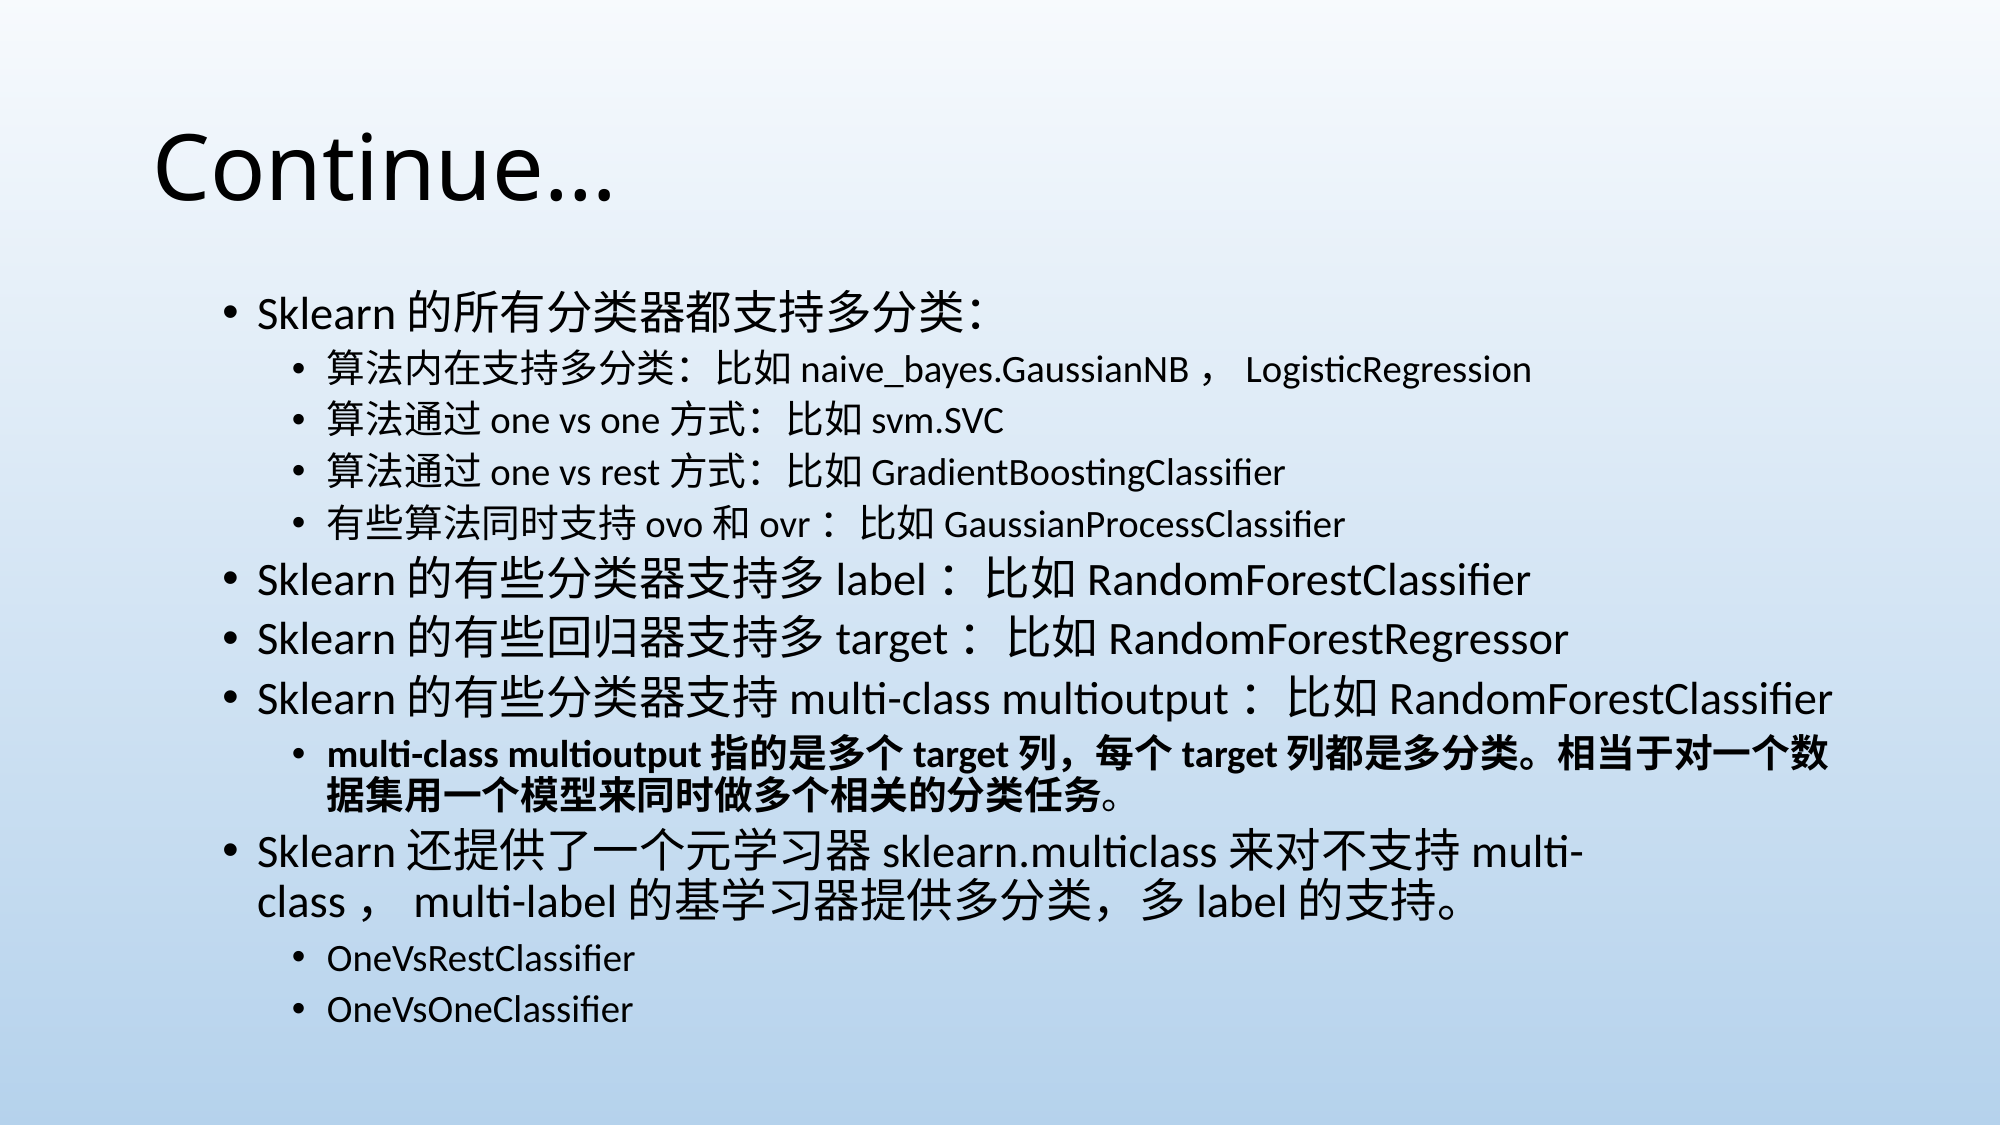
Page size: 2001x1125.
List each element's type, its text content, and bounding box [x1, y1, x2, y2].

title Continue… [137, 59, 1863, 281]
list Sklearn的所有分类器都支持多分类： 算法内在支持多分类：比如naive_bayes.GaussianNB，LogisticRegression 算法通过one vs one方式：比如svm.SVC 算法通过one vs rest方式：比如GradientBoostingClassifier 有些算法同时支持ovo和ovr：比如GaussianProcessClassifier Sklearn的有些分类器支持多label：比如RandomForestClassifier Sklearn的有些回归器支持多target：比如RandomForestRegressor Sklearn的有些分类器支持multi-class multioutput：比如RandomForestClassifier multi-class multioutput指的是多个target列，每个target列都是多分类。相当于对一个数据集用一个模型来同时做多个相关的分类任务。 Sklearn还提供了一个元学习器sklearn.multiclass来对不支持multi-class，multi-label的基学习器提供多分类，多label的支持。 OneVsRestClassifier OneVsOneClassifier [137, 281, 1863, 1085]
